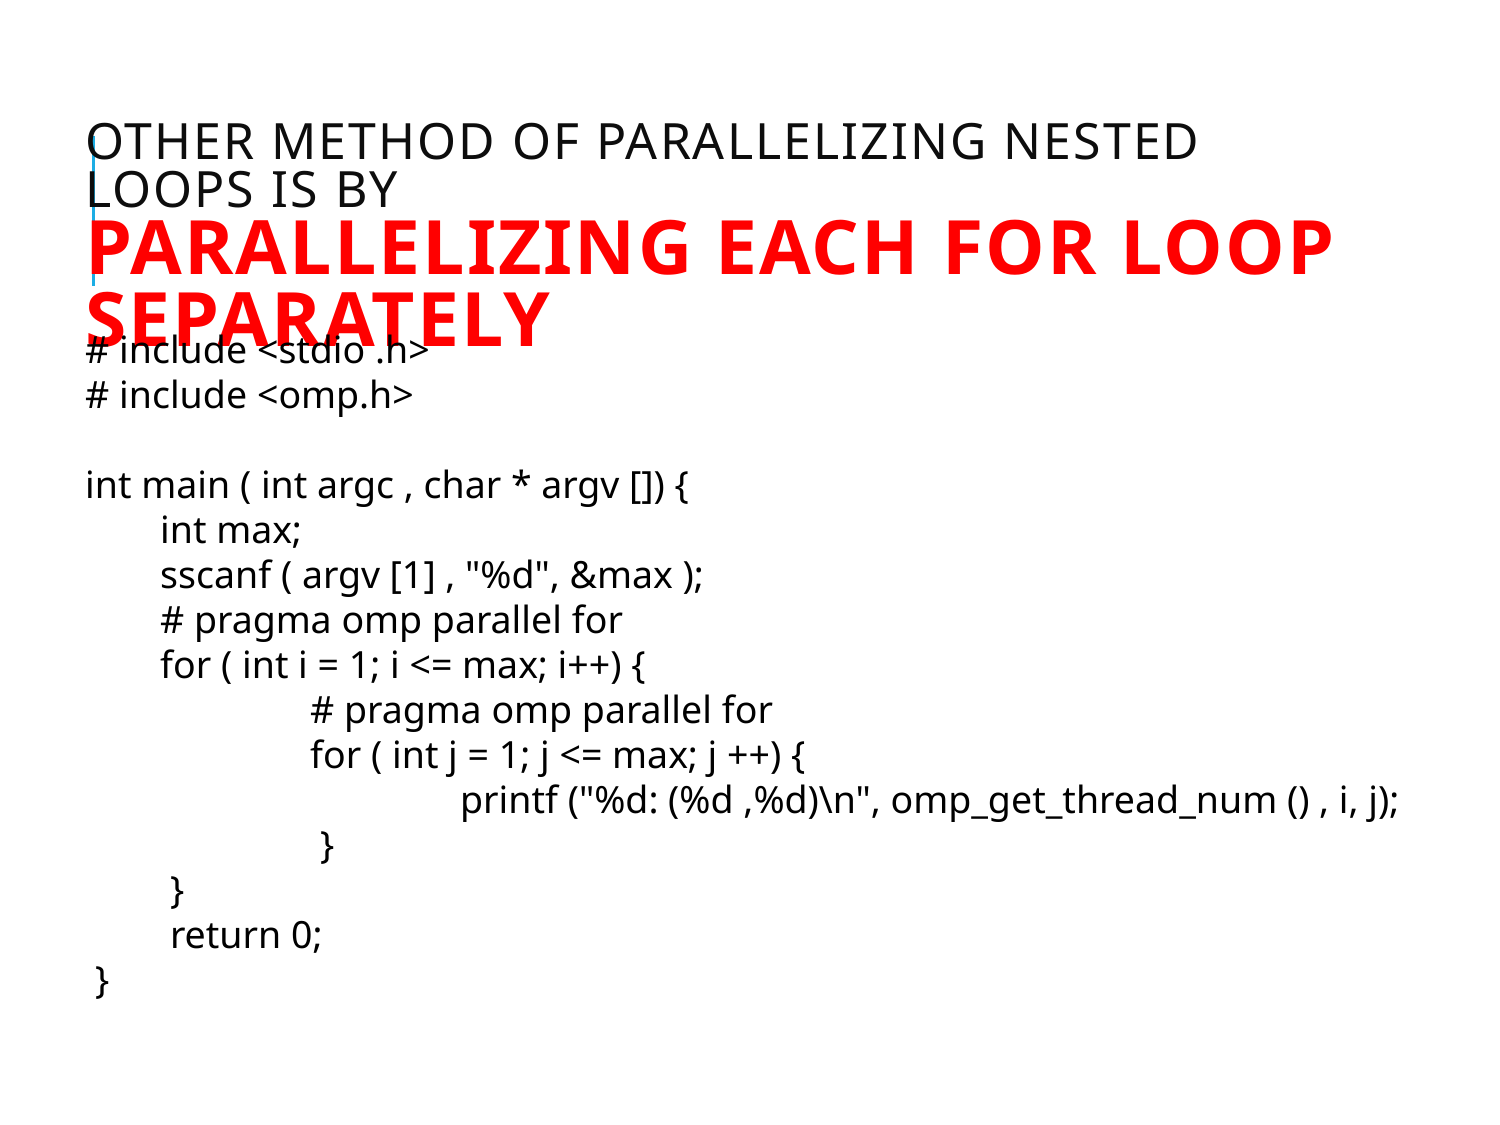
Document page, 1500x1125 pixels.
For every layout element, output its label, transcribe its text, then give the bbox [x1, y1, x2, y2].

text_box # include <stdio .h> # include <omp.h> int main ( int argc , char * argv []) { int max; sscanf ( argv [1] , "%d", &max ); # pragma omp parallel for for ( int i = 1; i <= max; i++) { # pragma omp parallel for for ( int j = 1; j <= max; j ++) { printf ("%d: (%d ,%d)\n", omp_get_thread_num () , i, j); } } return 0; } [70, 318, 1430, 1008]
title other method of parallelizing nested loops is by parallelizing each for loop separately [70, 159, 1365, 318]
